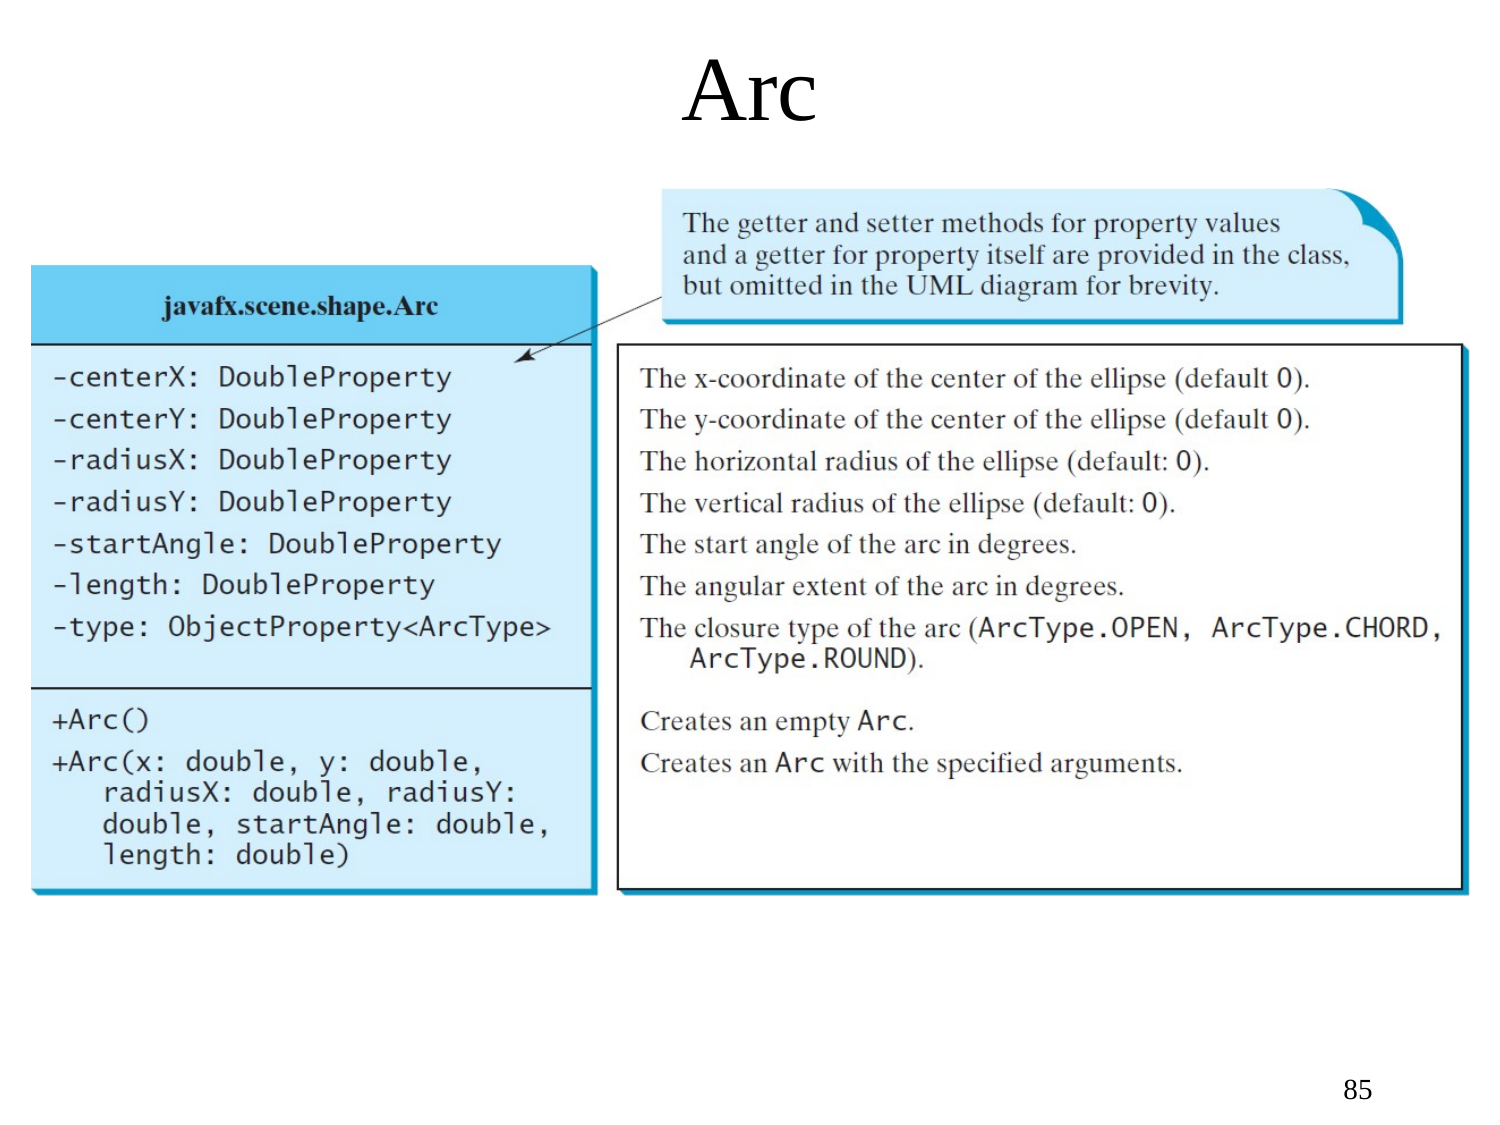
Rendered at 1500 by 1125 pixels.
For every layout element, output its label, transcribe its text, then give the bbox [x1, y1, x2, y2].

slide_number 85 [1322, 1070, 1381, 1125]
text_box Arc [679, 26, 821, 139]
picture [31, 188, 1470, 896]
